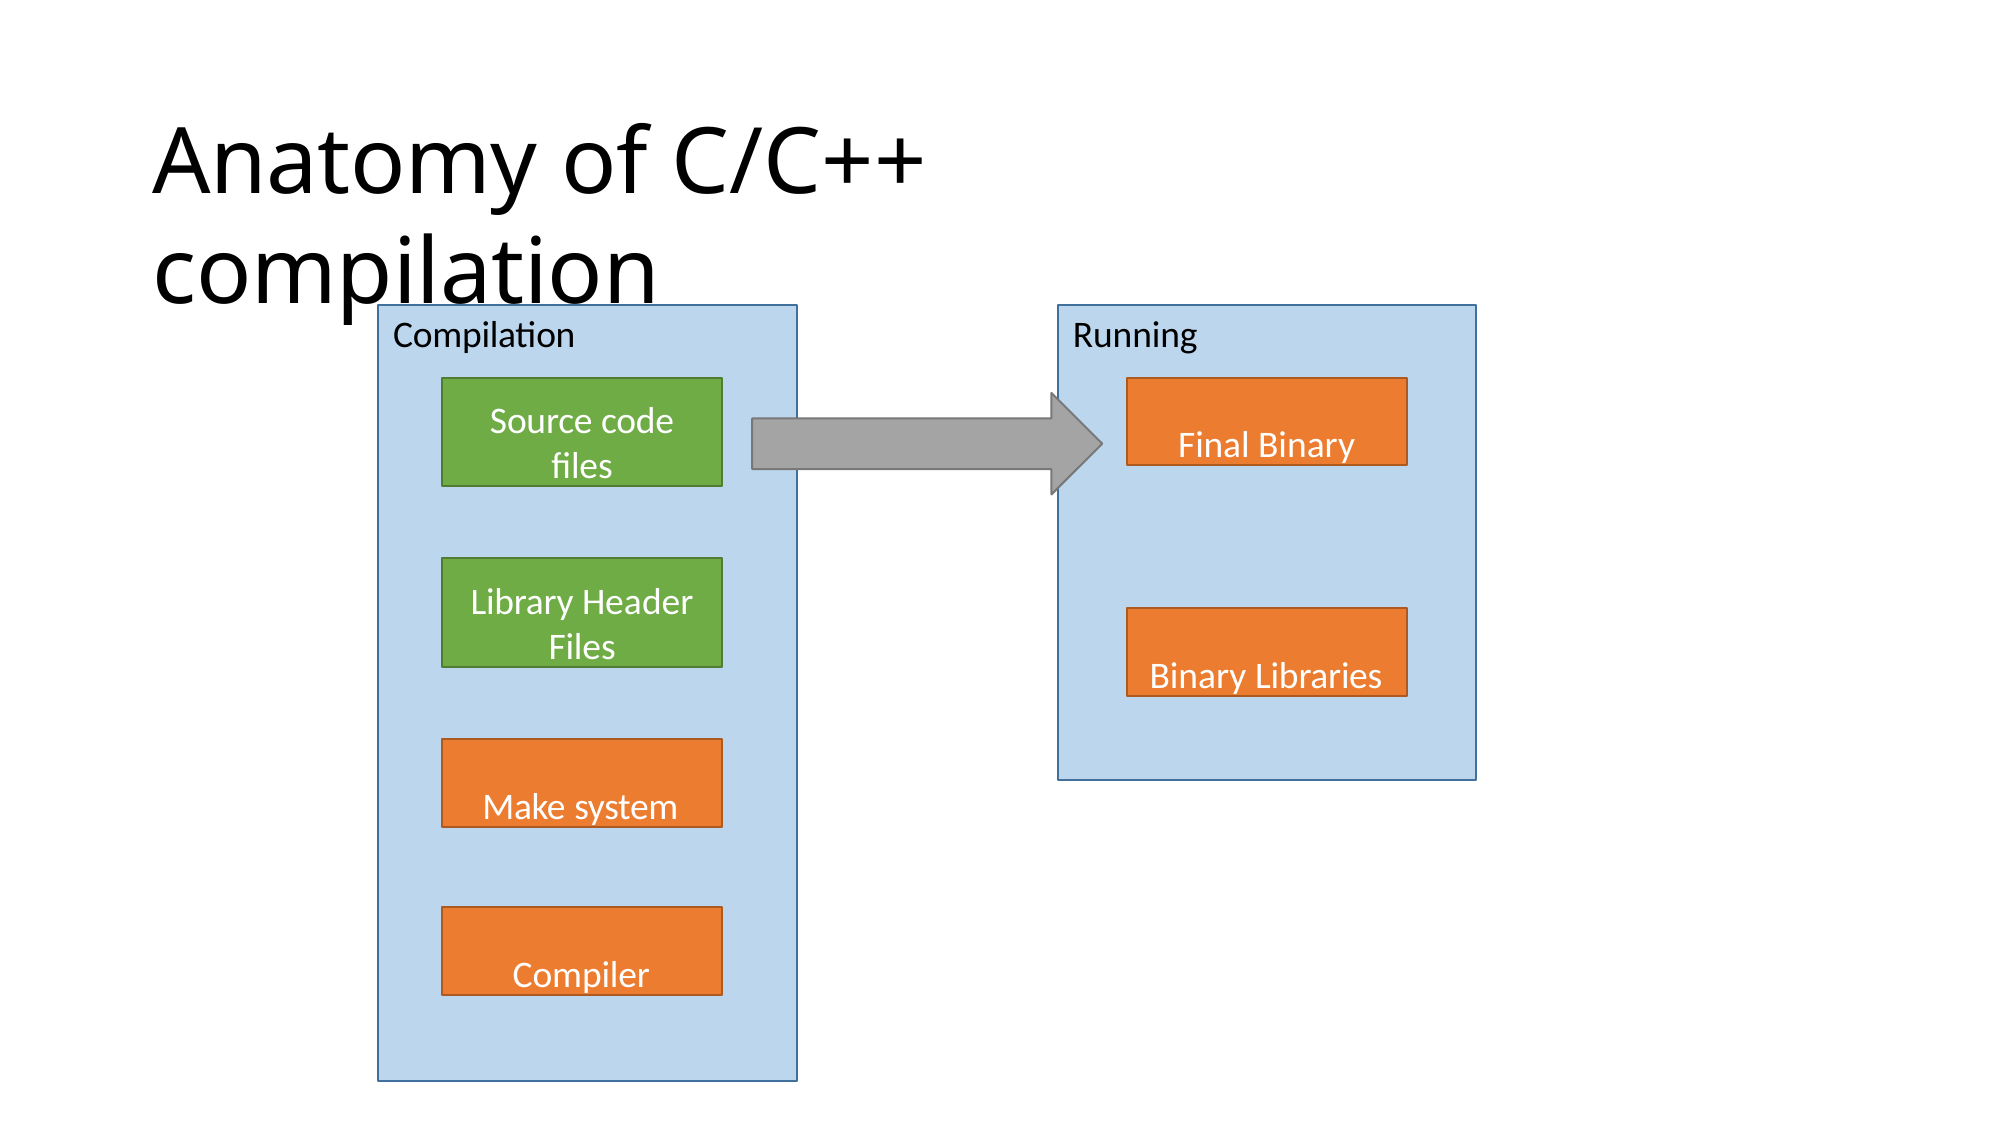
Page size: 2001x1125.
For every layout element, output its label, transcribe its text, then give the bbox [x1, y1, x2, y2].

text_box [750, 391, 1104, 496]
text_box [376, 303, 799, 1083]
title Anatomy of C/C++ compilation [150, 100, 1280, 323]
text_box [1056, 303, 1478, 782]
